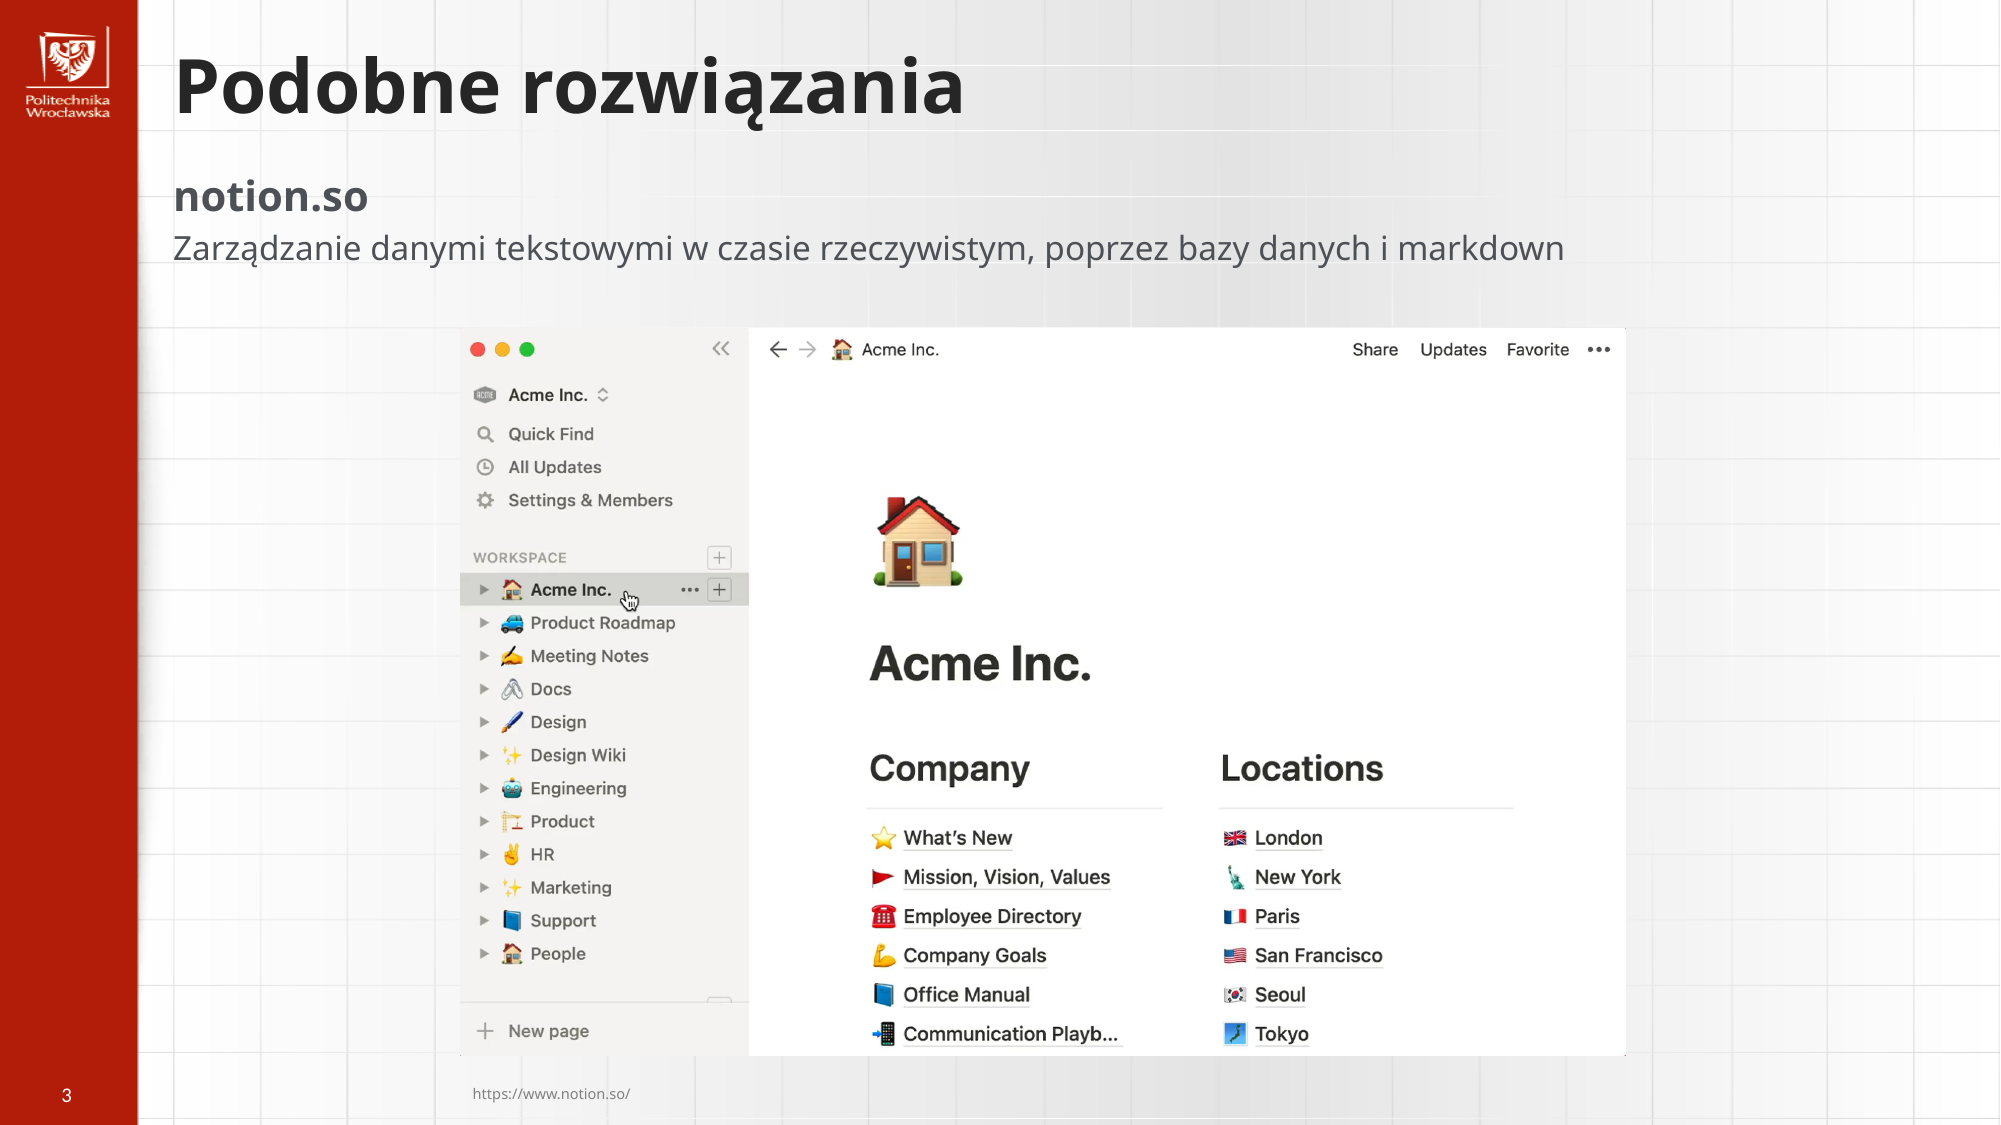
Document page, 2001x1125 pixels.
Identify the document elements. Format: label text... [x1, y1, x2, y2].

text_box https://www.notion.so/ [457, 1077, 1053, 1111]
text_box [459, 327, 1627, 1057]
picture [0, 0, 2000, 1125]
text_box notion.so Zarządzanie danymi tekstowymi w czasie rzeczywistym, poprzez bazy danych i markdown [173, 147, 1969, 290]
list Podobne rozwiązania [173, 12, 1969, 147]
